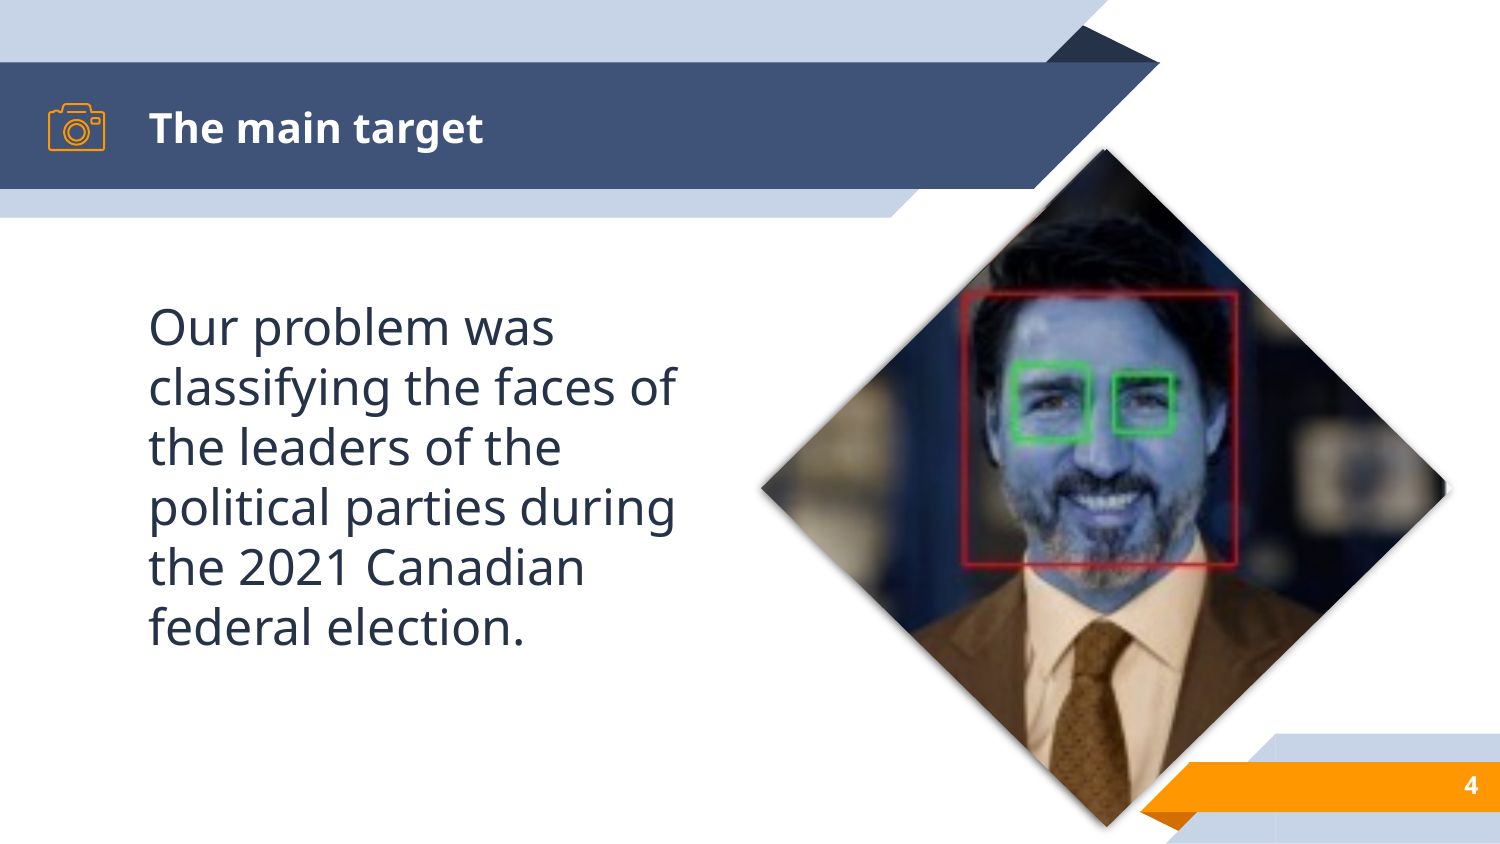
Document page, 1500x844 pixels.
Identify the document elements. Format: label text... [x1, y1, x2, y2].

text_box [48, 103, 105, 151]
slide_number ‹#› [1457, 760, 1494, 813]
picture [760, 148, 1453, 828]
title The main target [133, 64, 1035, 190]
list Our problem was classifying the faces of the leaders of the political parties during the 2021 Canadian federal election. [133, 217, 752, 734]
